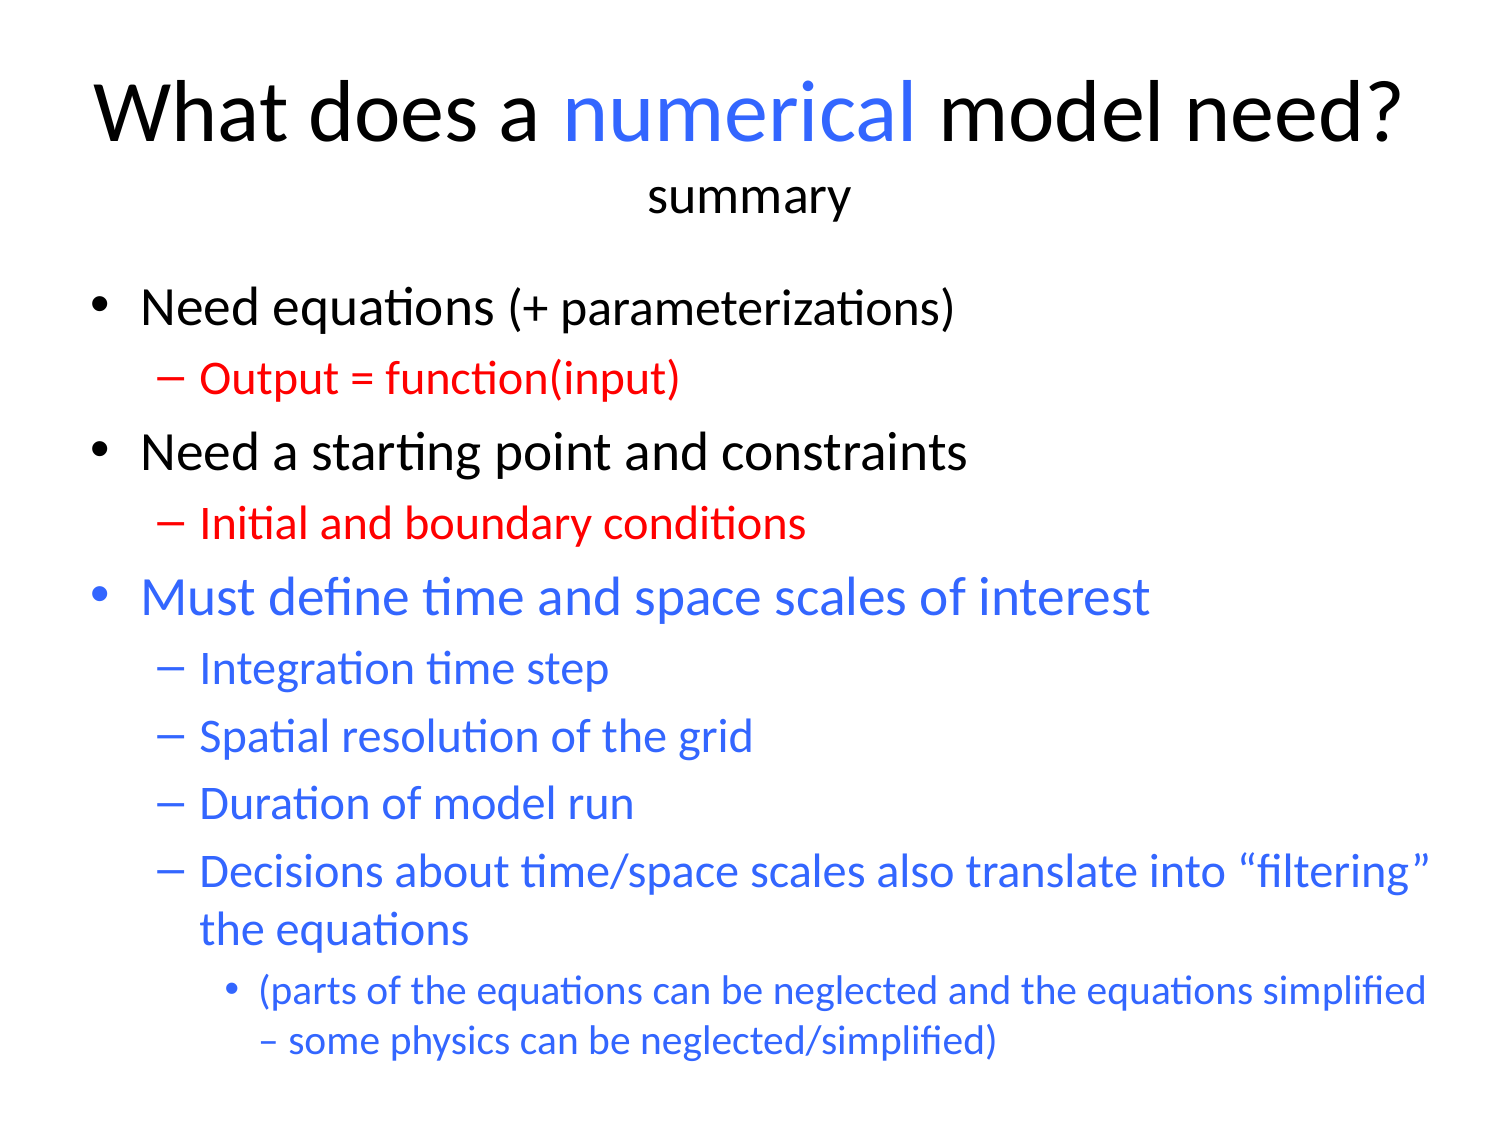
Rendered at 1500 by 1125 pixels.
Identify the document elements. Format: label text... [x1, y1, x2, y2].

list Need equations (+ parameterizations) Output = function(input) Need a starting point and constraints Initial and boundary conditions Must define time and space scales of interest Integration time step Spatial resolution of the grid Duration of model run Decisions about time/space scales also translate into “filtering” the equations (parts of the equations can be neglected and the equations simplified – some physics can be neglected/simplified) [75, 262, 1474, 1071]
title What does a numerical model need? summary [75, 45, 1425, 233]
